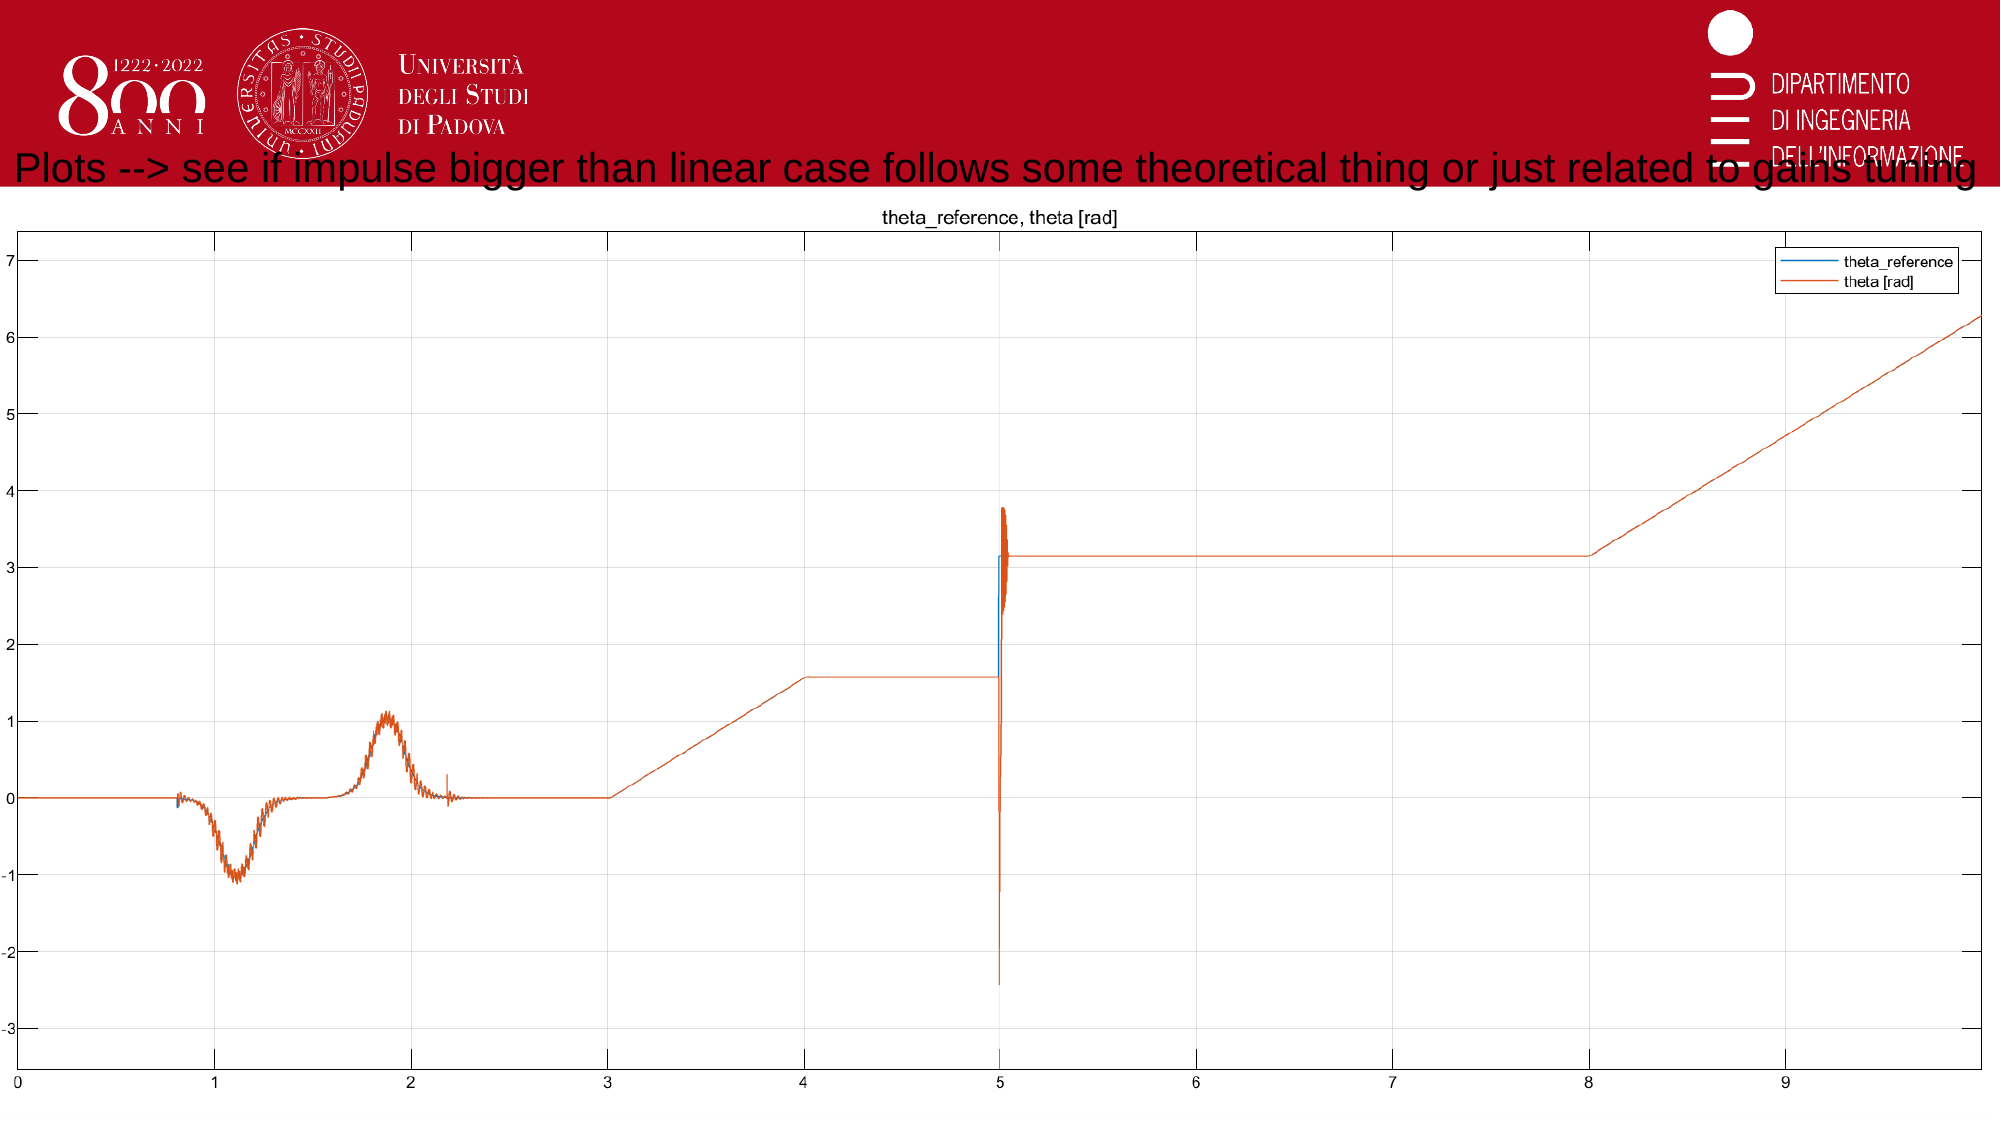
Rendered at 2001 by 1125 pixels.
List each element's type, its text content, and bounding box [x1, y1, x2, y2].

text_box Plots --> see if impulse bigger than linear case follows some theoretical thing or just related to gains tuning [0, 133, 1663, 199]
picture [0, 0, 2000, 1122]
